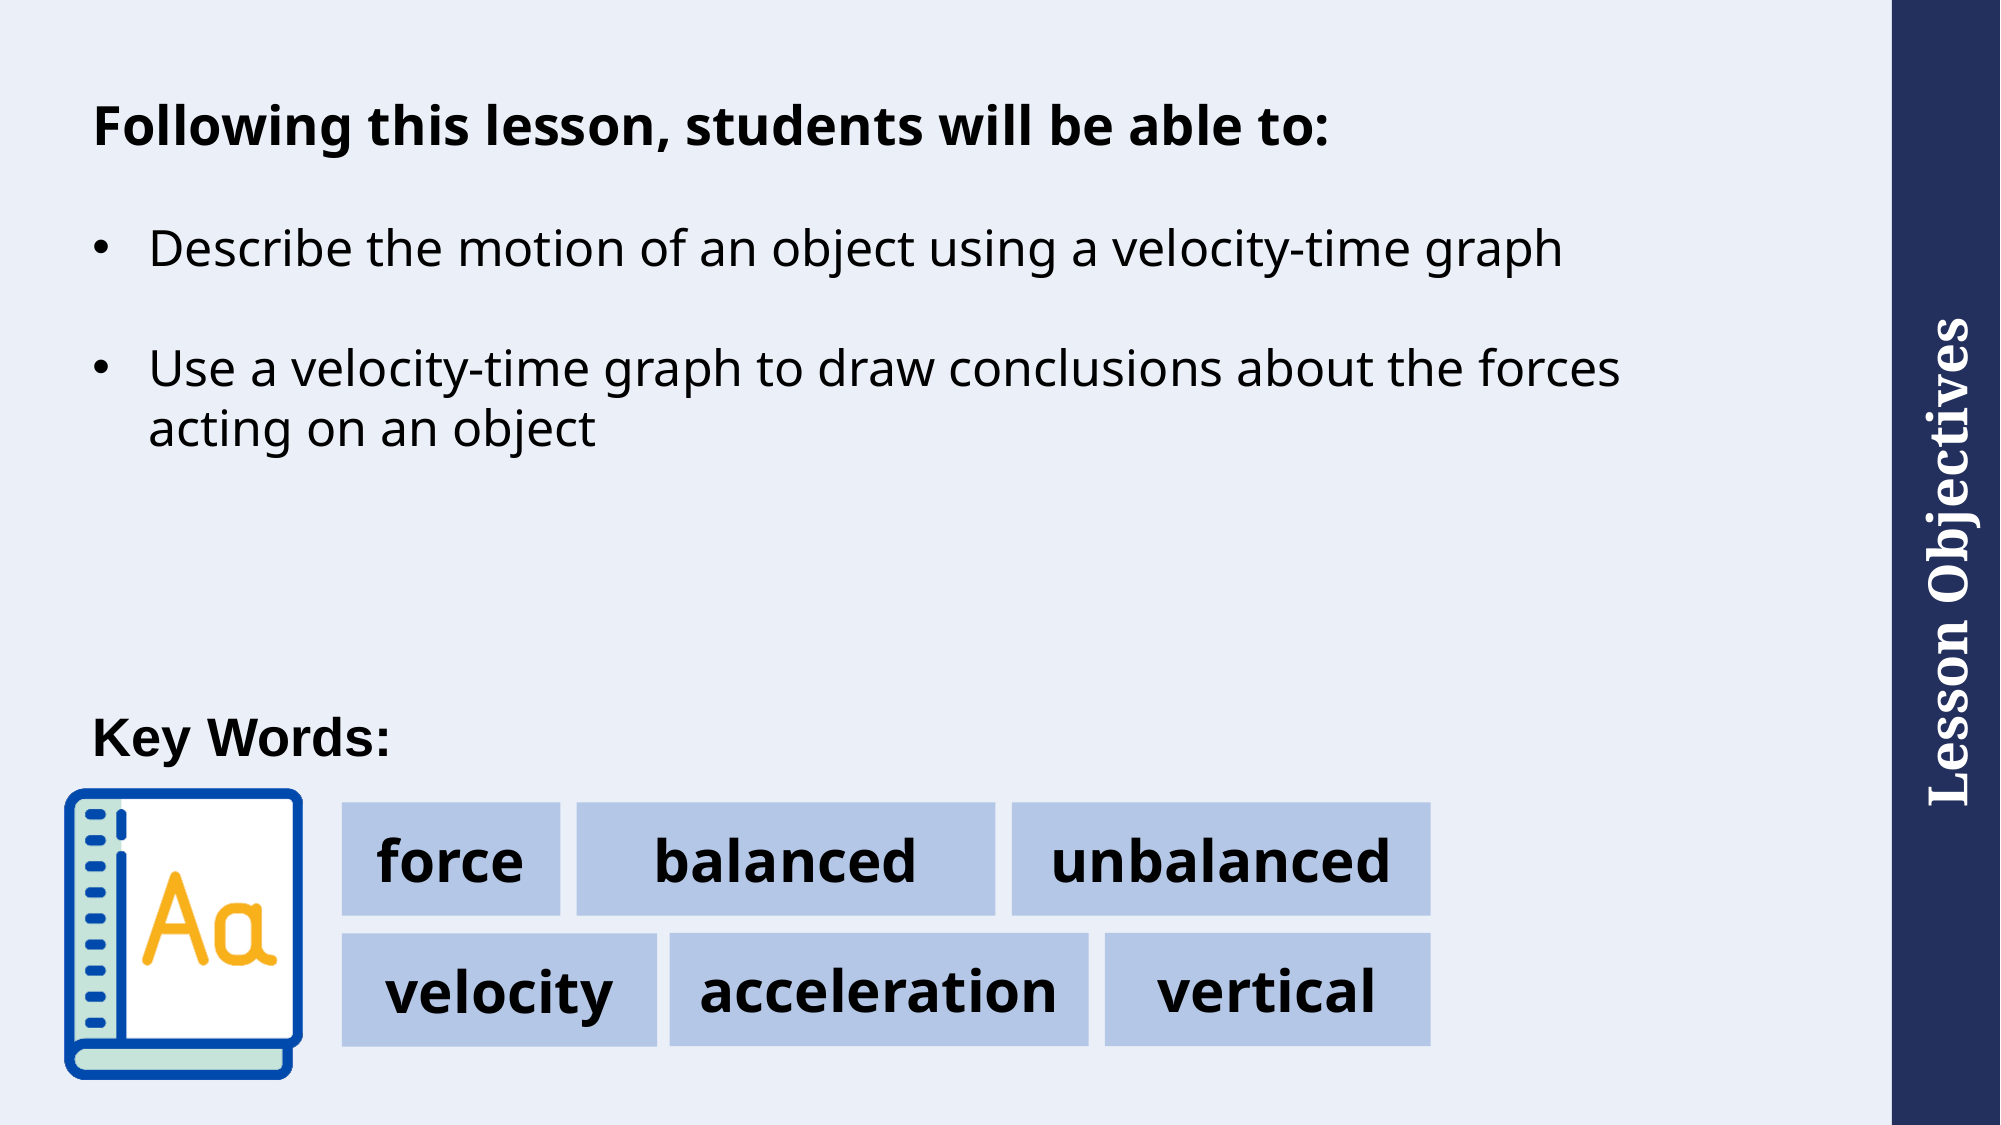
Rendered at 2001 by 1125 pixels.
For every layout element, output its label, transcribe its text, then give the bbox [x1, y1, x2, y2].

text_box acceleration [669, 932, 1090, 1047]
text_box Following this lesson, students will be able to: [77, 91, 1428, 210]
picture [0, 777, 406, 1095]
text_box velocity [406, 932, 658, 1048]
text_box balanced [576, 801, 997, 917]
text_box Describe the motion of an object using a velocity-time graph Use a velocity-time graph to draw conclusions about the forces acting on an object [77, 209, 1734, 464]
text_box vertical [1104, 932, 1432, 1047]
text_box force [406, 801, 561, 917]
text_box unbalanced [1011, 801, 1432, 917]
text_box Key Words: [77, 702, 1428, 821]
